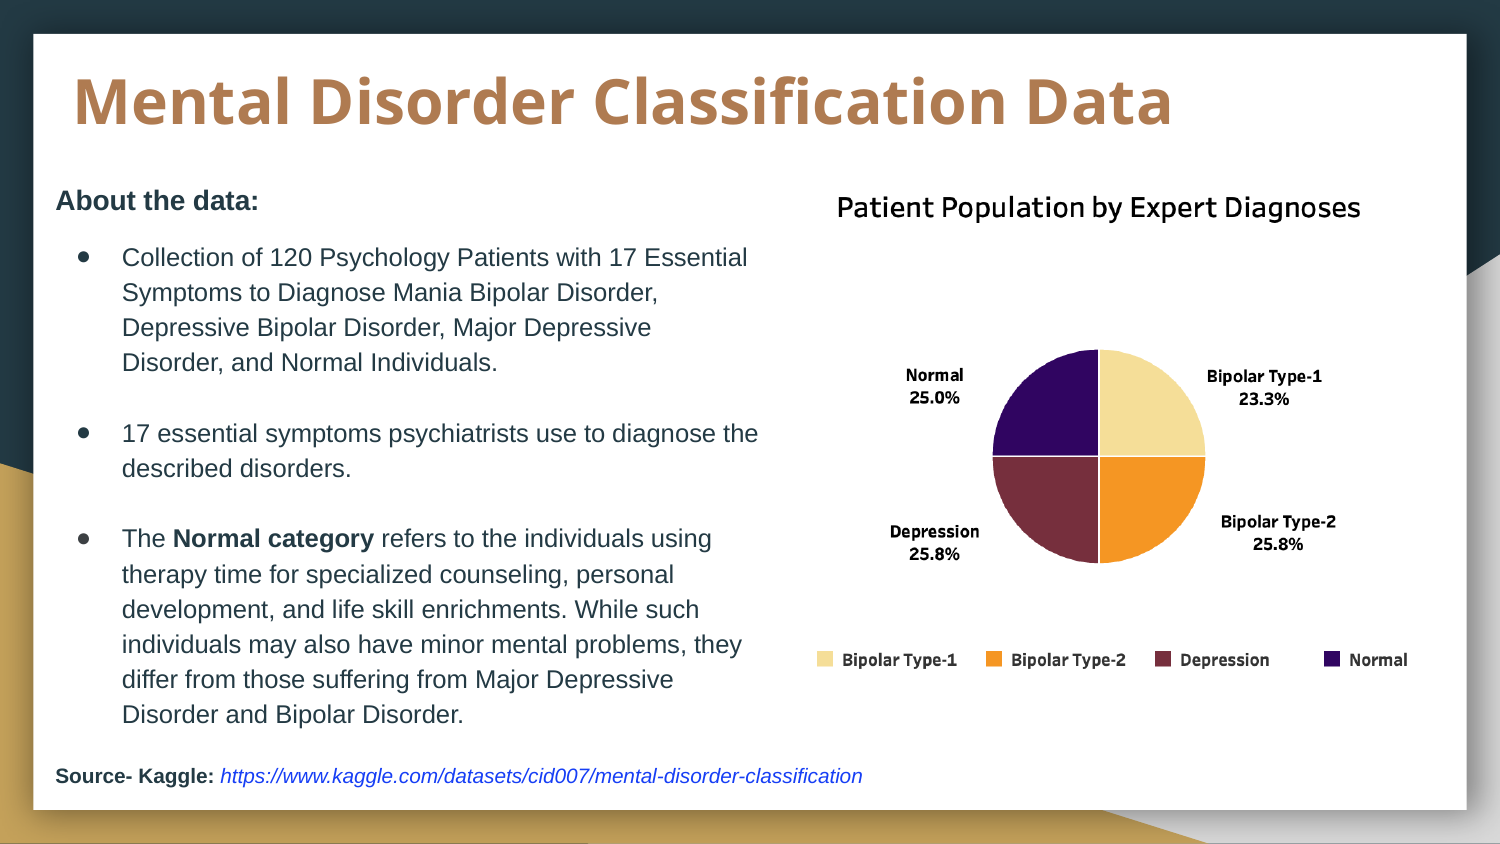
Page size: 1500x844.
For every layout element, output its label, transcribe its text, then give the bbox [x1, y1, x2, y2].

list About the data: Collection of 120 Psychology Patients with 17 Essential Symptoms to Diagnose Mania Bipolar Disorder, Depressive Bipolar Disorder, Major Depressive Disorder, and Normal Individuals. 17 essential symptoms psychiatrists use to diagnose the described disorders. The Normal category refers to the individuals using therapy time for specialized counseling, personal development, and life skill enrichments. While such individuals may also have minor mental problems, they differ from those suffering from Major Depressive Disorder and Bipolar Disorder. [40, 162, 775, 744]
picture [774, 193, 1443, 695]
title Mental Disorder Classification Data [56, 47, 1289, 192]
text_box Source- Kaggle: https://www.kaggle.com/datasets/cid007/mental-disorder-classification [40, 744, 977, 803]
